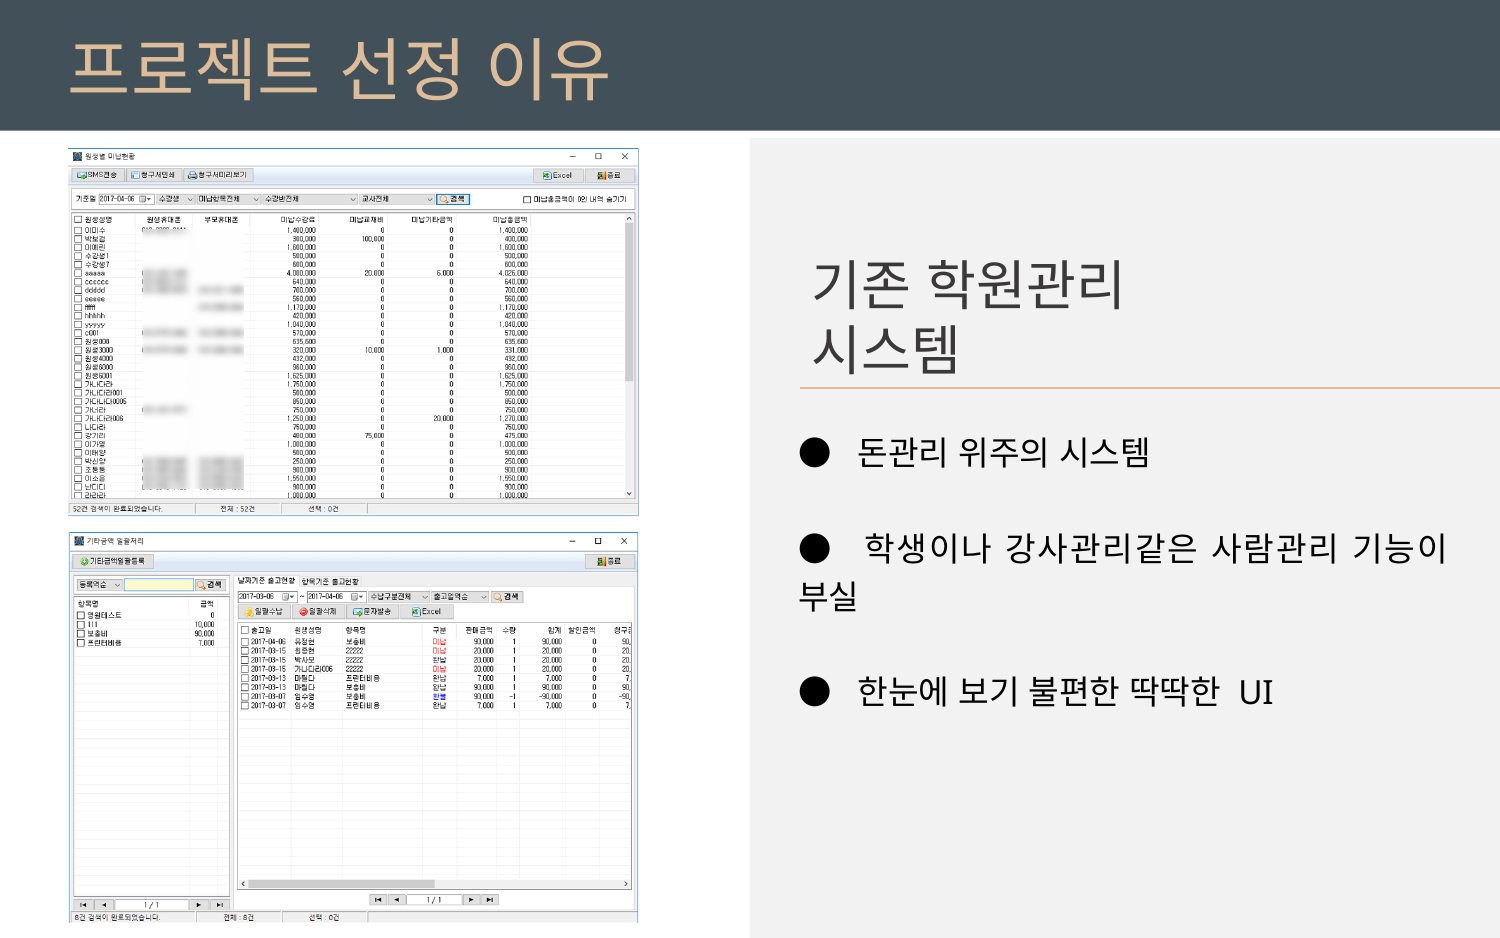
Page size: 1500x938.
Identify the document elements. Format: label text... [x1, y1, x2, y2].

picture [68, 148, 639, 518]
text_box [749, 138, 1500, 938]
text_box [0, 0, 1500, 131]
picture [68, 532, 639, 923]
text_box 프로젝트 선정 이유 [56, 21, 685, 110]
text_box ● 돈관리 위주의 시스템 ● 학생이나 강사관리같은 사람관리 기능이 부실 ● 한눈에 보기 불편한 딱딱한 UI [786, 418, 1460, 853]
text_box 기존 학원관리 시스템 [800, 261, 1285, 372]
